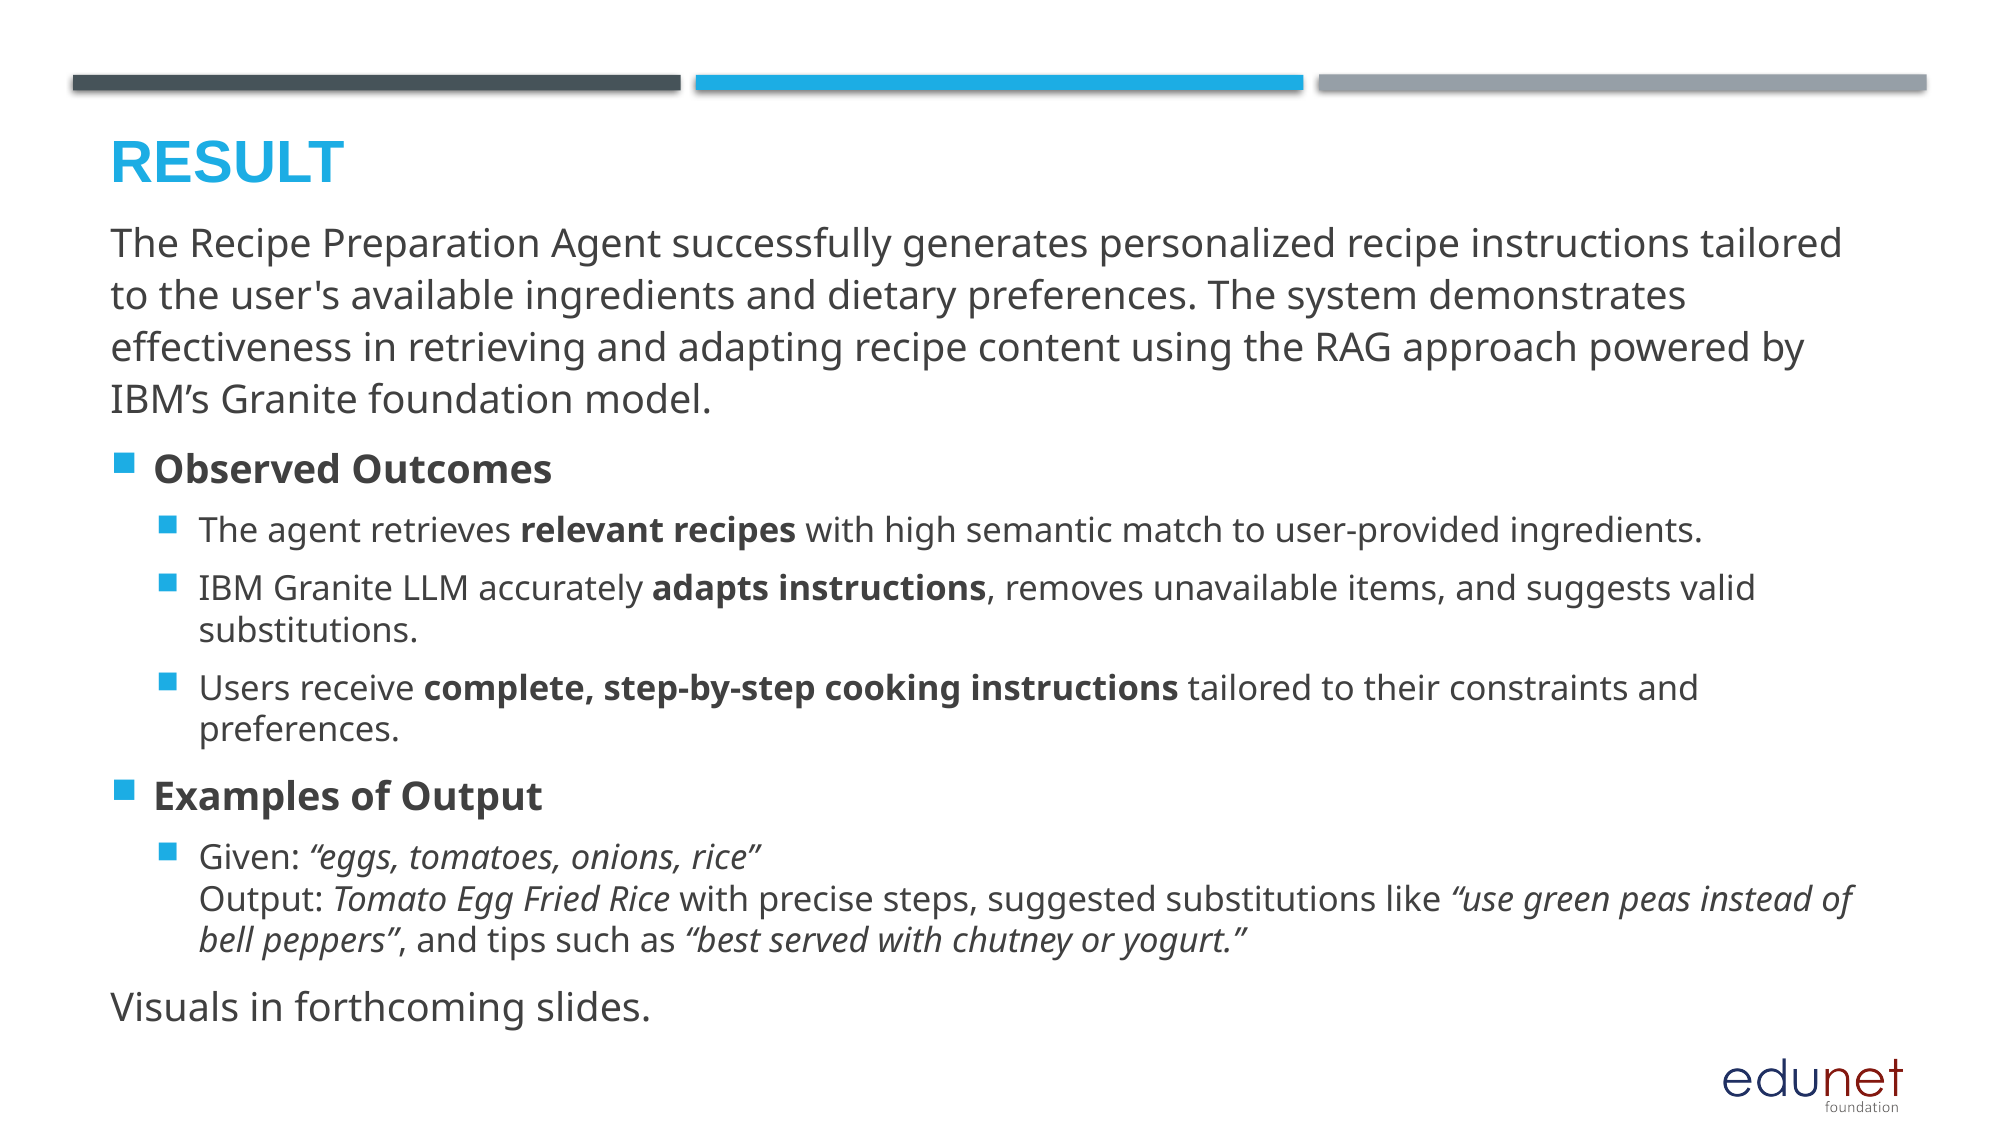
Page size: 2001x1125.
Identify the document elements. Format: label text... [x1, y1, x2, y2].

list The Recipe Preparation Agent successfully generates personalized recipe instructions tailored to the user's available ingredients and dietary preferences. The system demonstrates effectiveness in retrieving and adapting recipe content using the RAG approach powered by IBM’s Granite foundation model. Observed Outcomes The agent retrieves relevant recipes with high semantic match to user-provided ingredients. IBM Granite LLM accurately adapts instructions, removes unavailable items, and suggests valid substitutions. Users receive complete, step-by-step cooking instructions tailored to their constraints and preferences. Examples of Output Given: “eggs, tomatoes, onions, rice” Output: Tomato Egg Fried Rice with precise steps, suggested substitutions like “use green peas instead of bell peppers”, and tips such as “best served with chutney or yogurt.” Visuals in forthcoming slides. [95, 202, 1905, 1041]
title Result [95, 115, 1905, 202]
picture [1719, 1056, 1905, 1116]
